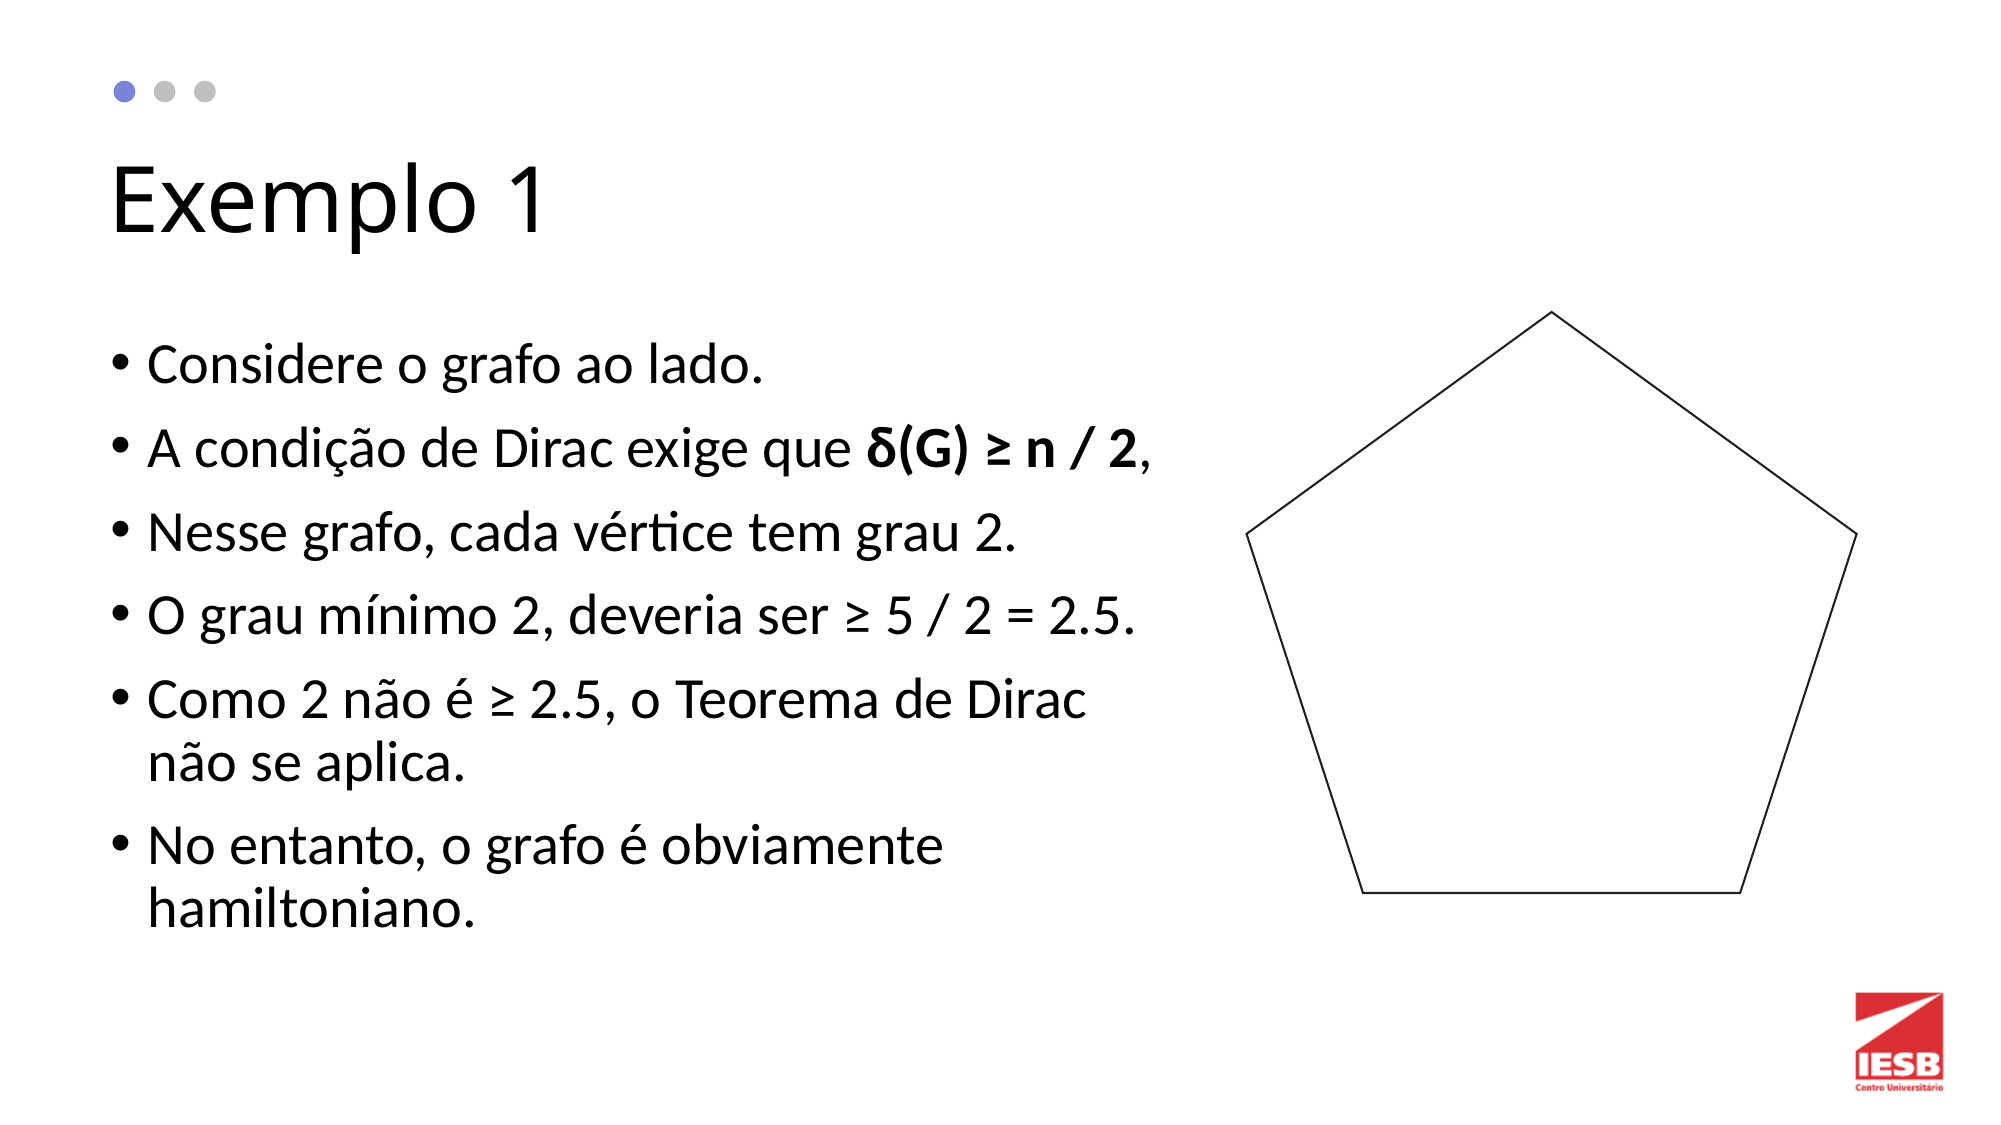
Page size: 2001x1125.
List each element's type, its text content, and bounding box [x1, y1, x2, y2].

text_box [1245, 310, 1858, 895]
title Exemplo 1 [94, 94, 1819, 312]
list Considere o grafo ao lado. A condição de Dirac exige que δ(G) ≥ n / 2, Nesse grafo, cada vértice tem grau 2. O grau mínimo 2, deveria ser ≥ 5 / 2 = 2.5. Como 2 não é ≥ 2.5, o Teorema de Dirac não se aplica. No entanto, o grafo é obviamente hamiltoniano. [95, 325, 1180, 1014]
picture [1852, 989, 1948, 1096]
